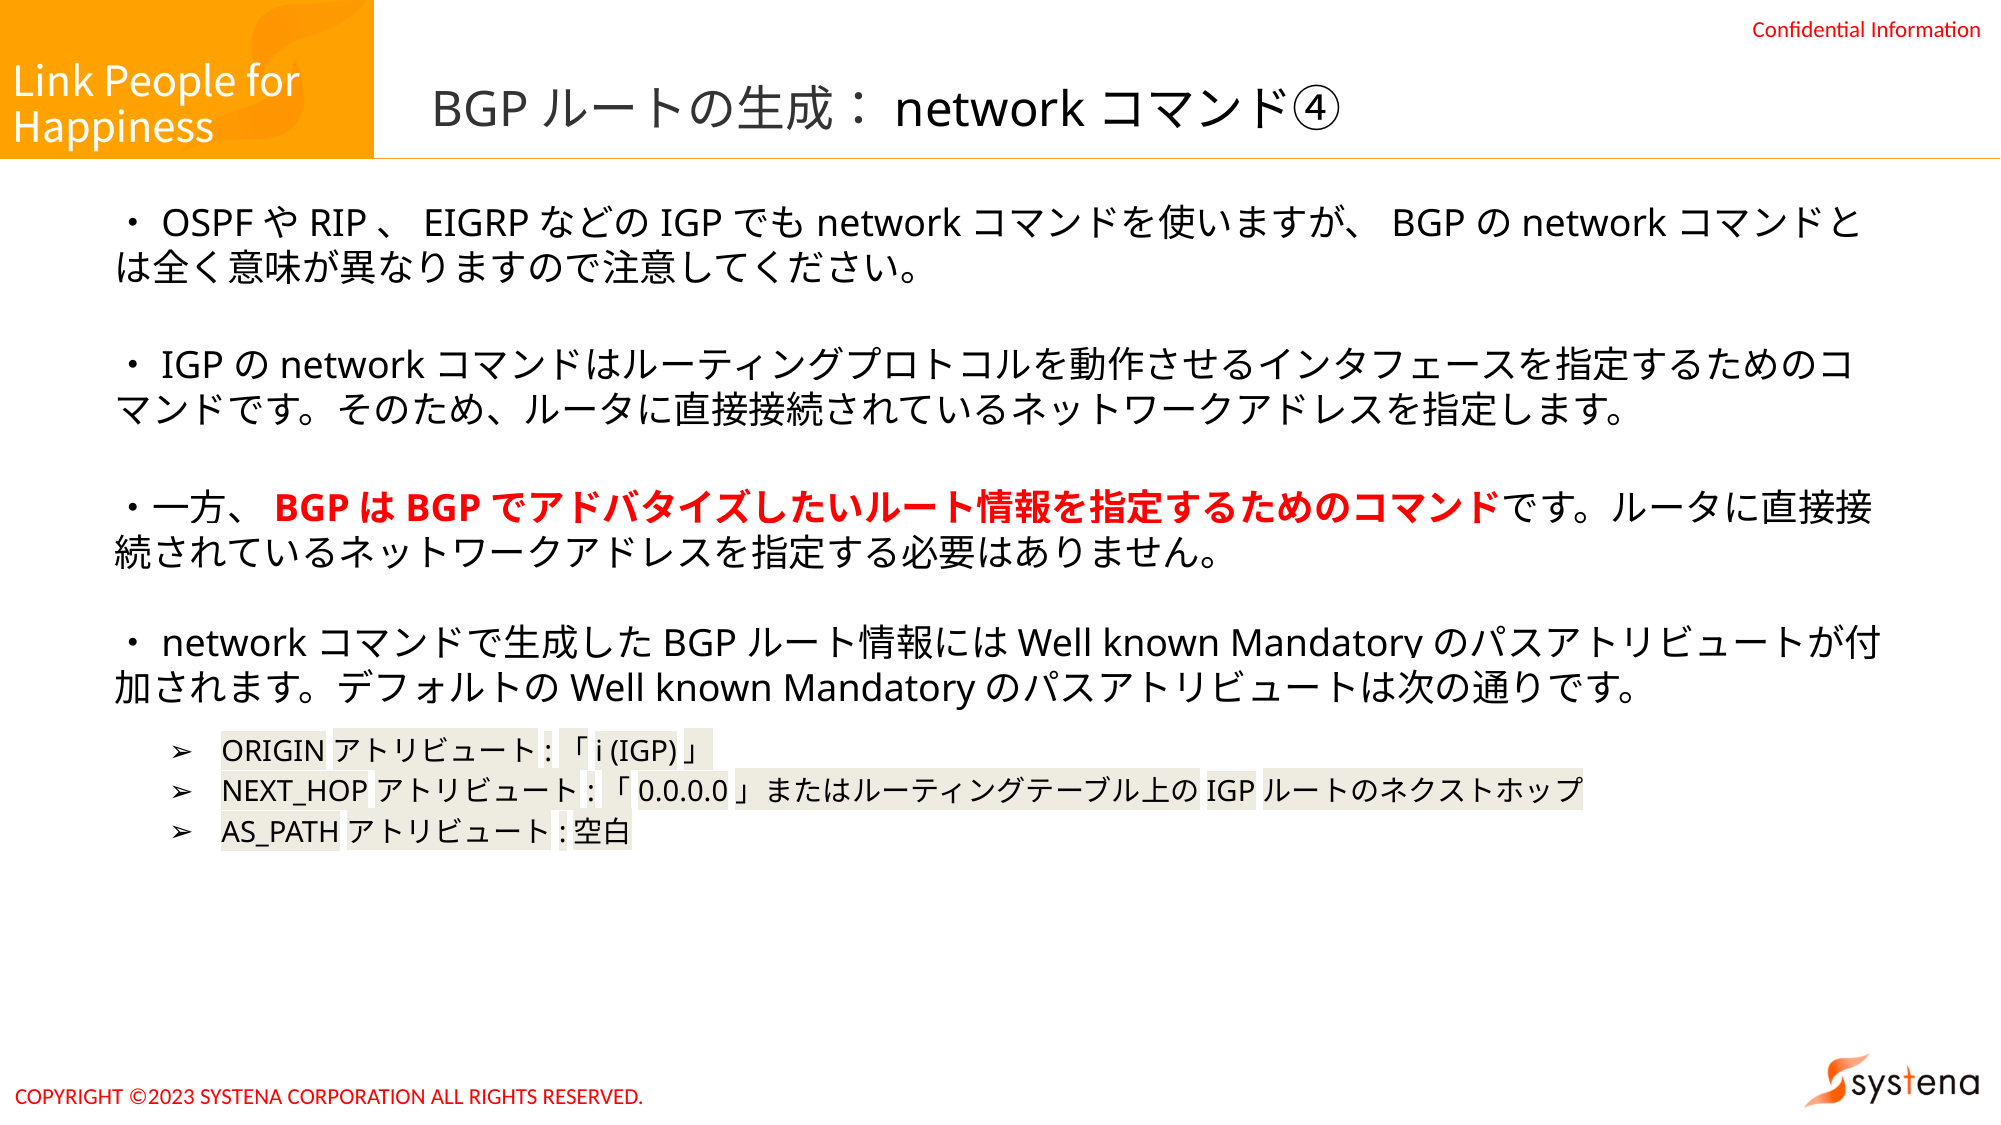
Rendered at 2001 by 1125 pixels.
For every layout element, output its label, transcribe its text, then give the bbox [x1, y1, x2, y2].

picture [1804, 1049, 1981, 1108]
picture [0, 0, 374, 159]
text_box ORIGINアトリビュート:「i (IGP)」 NEXT_HOPアトリビュート:「0.0.0.0」またはルーティングテーブル上のIGPルートのネクストホップ AS_PATHアトリビュート:空白 [131, 712, 1847, 863]
list ・OSPFやRIP、EIGRPなどのIGPでもnetworkコマンドを使いますが、BGPのnetworkコマンドとは全く意味が異なりますので注意してください。 ・IGPのnetworkコマンドはルーティングプロトコルを動作させるインタフェースを指定するためのコマンドです。そのため、ルータに直接接続されているネットワークアドレスを指定します。 ・一方、BGPはBGPでアドバタイズしたいルート情報を指定するためのコマンドです。ルータに直接接続されているネットワークアドレスを指定する必要はありません。 ・networkコマンドで生成したBGPルート情報にはWell known Mandatoryのパスアトリビュートが付加されます。デフォルトのWell known Mandatoryのパスアトリビュートは次の通りです。 [99, 191, 1900, 934]
title BGPルートの生成：networkコマンド④ [388, 28, 1916, 145]
